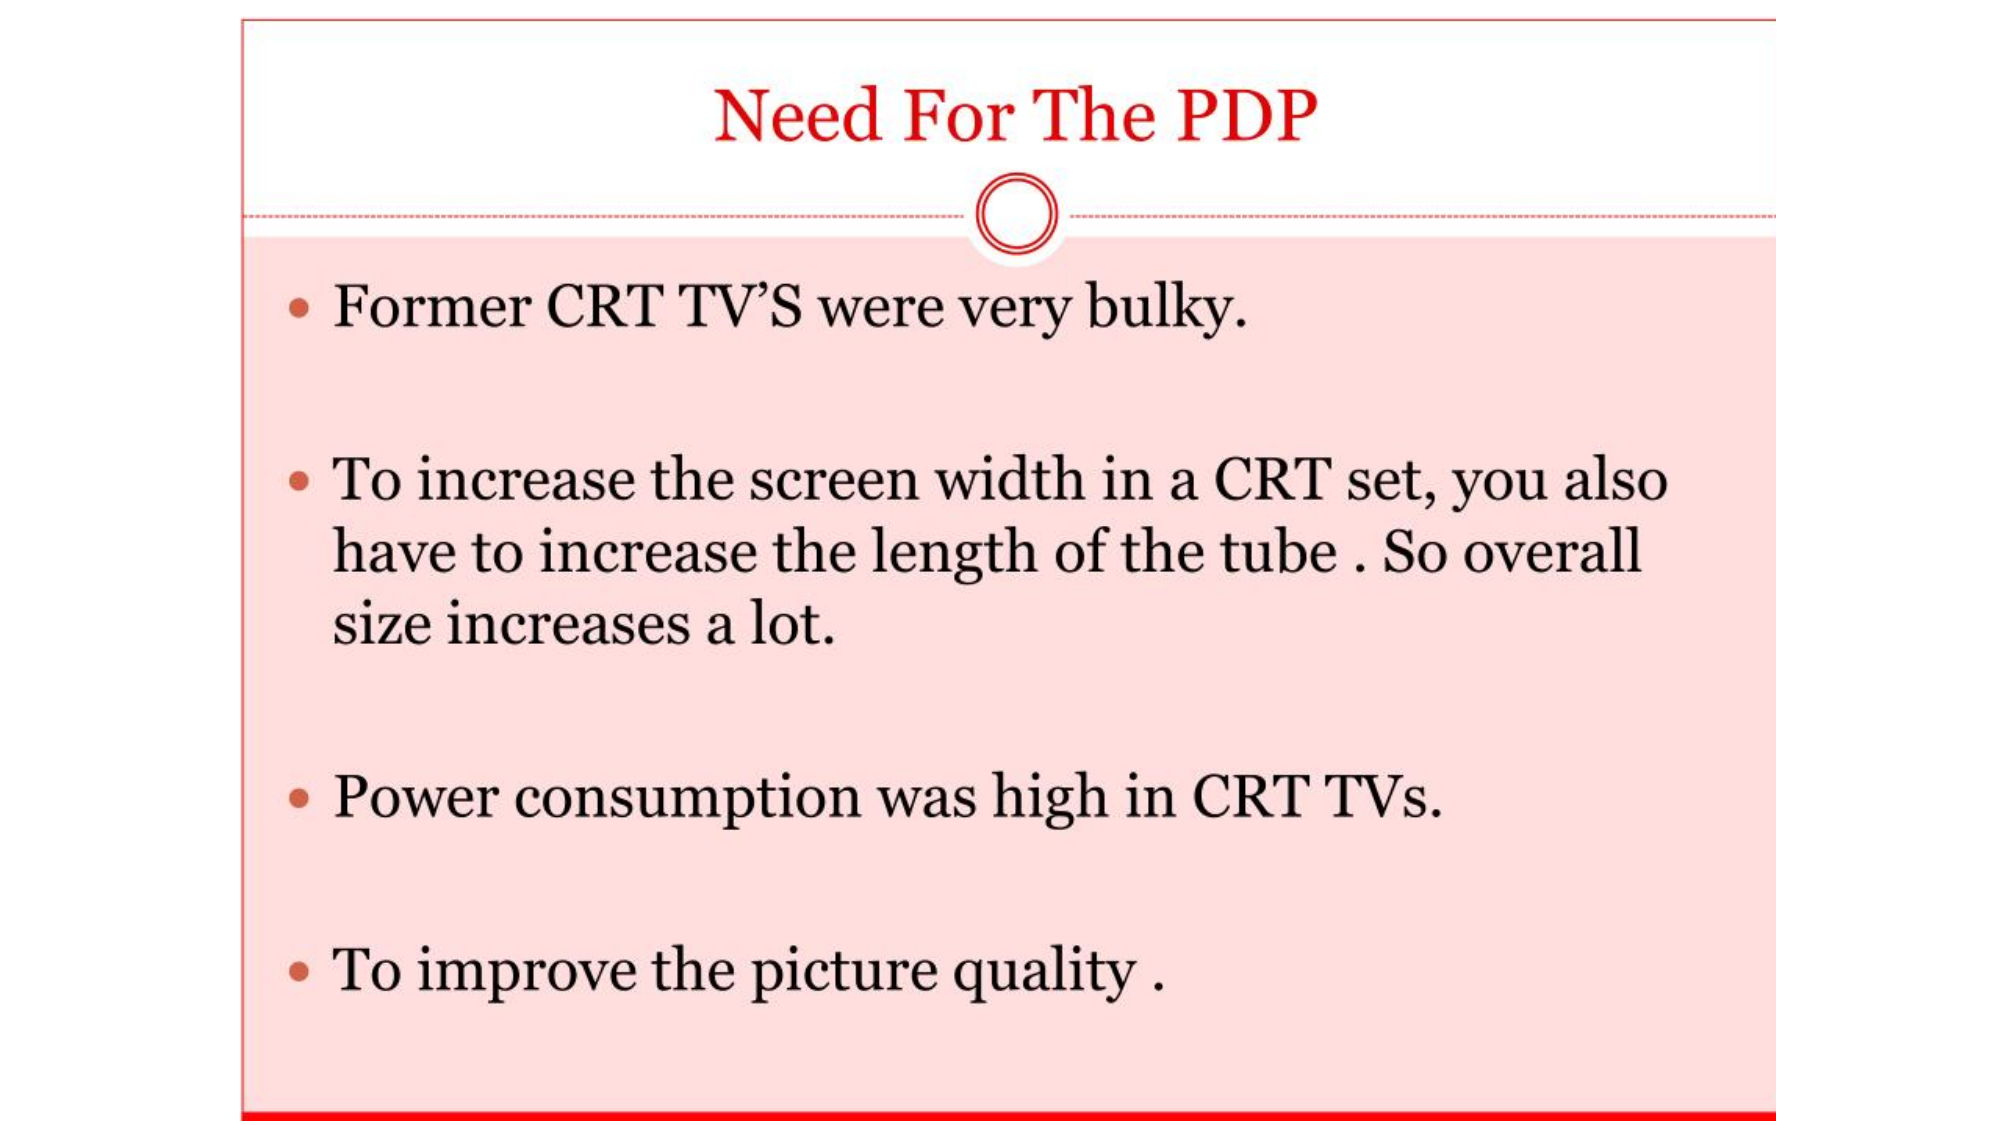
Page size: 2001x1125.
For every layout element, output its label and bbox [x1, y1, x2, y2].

picture [224, 4, 1776, 1121]
